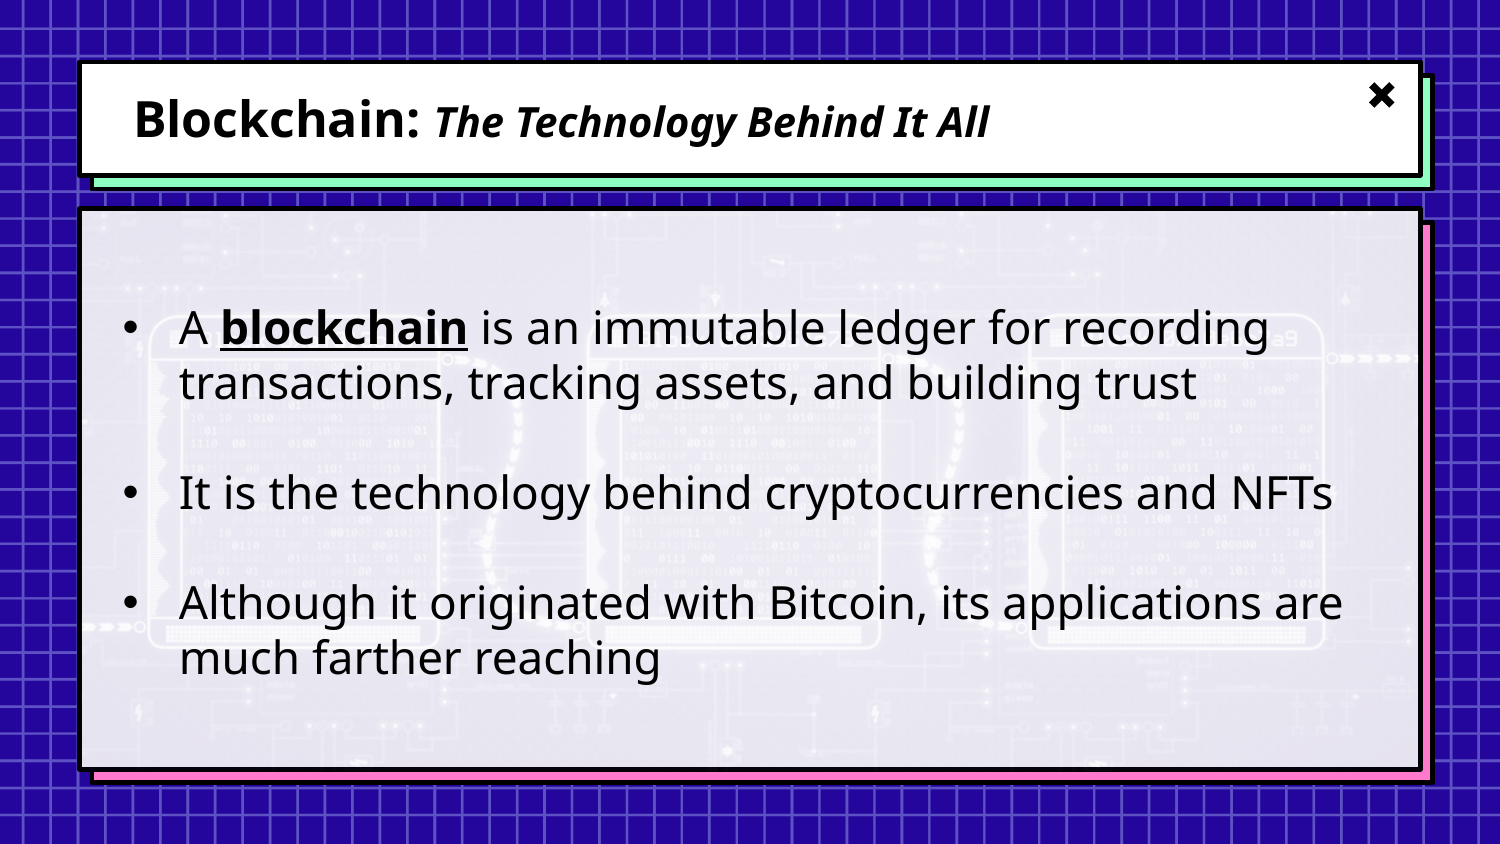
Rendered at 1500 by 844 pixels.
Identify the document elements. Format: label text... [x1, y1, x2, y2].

title Blockchain: The Technology Behind It All [118, 72, 1402, 167]
picture [0, 0, 1500, 844]
